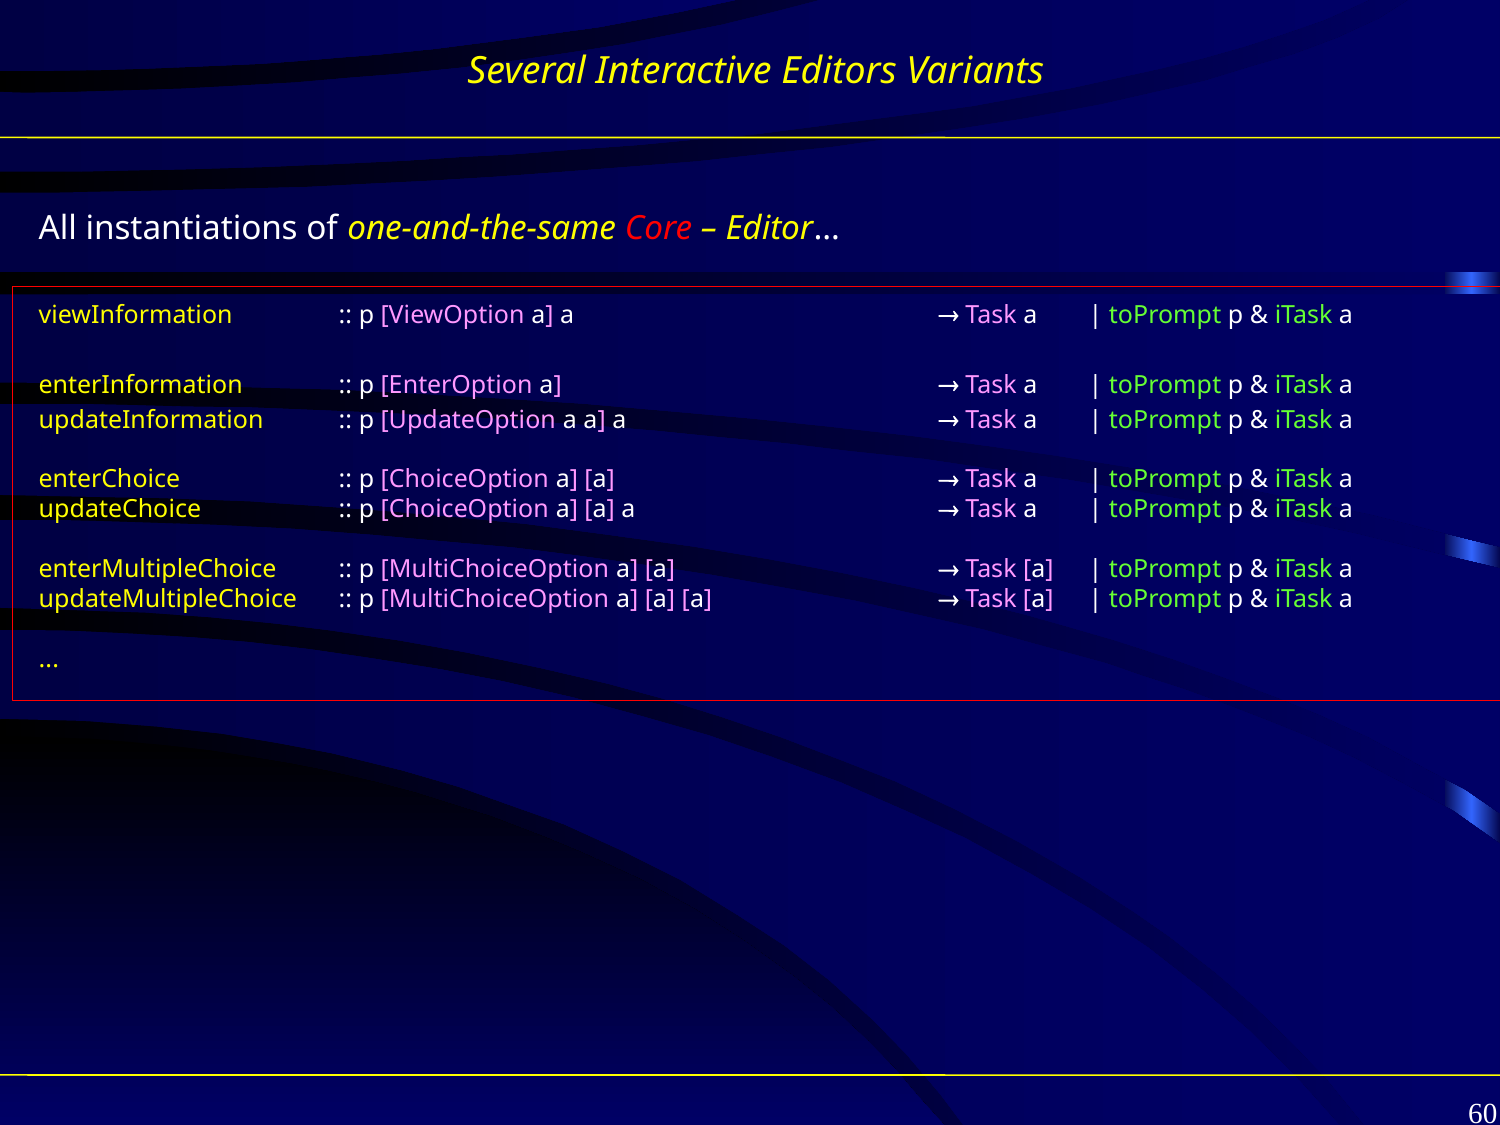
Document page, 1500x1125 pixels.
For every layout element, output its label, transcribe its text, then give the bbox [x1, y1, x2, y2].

title Several Interactive Editors Variants [12, 0, 1500, 138]
list All instantiations of one-and-the-same Core – Editor… viewInformation :: p [ViewOption a] a  Task a | toPrompt p & iTask a enterInformation :: p [EnterOption a]  Task a | toPrompt p & iTask a updateInformation :: p [UpdateOption a a] a  Task a | toPrompt p & iTask a enterChoice :: p [ChoiceOption a] [a]  Task a | toPrompt p & iTask a updateChoice :: p [ChoiceOption a] [a] a  Task a | toPrompt p & iTask a enterMultipleChoice :: p [MultiChoiceOption a] [a]  Task [a] | toPrompt p & iTask a updateMultipleChoice :: p [MultiChoiceOption a] [a] [a]  Task [a] | toPrompt p & iTask a ... [0, 162, 1500, 1088]
text_box 60 [1394, 1088, 1500, 1125]
text_box [12, 286, 1500, 701]
